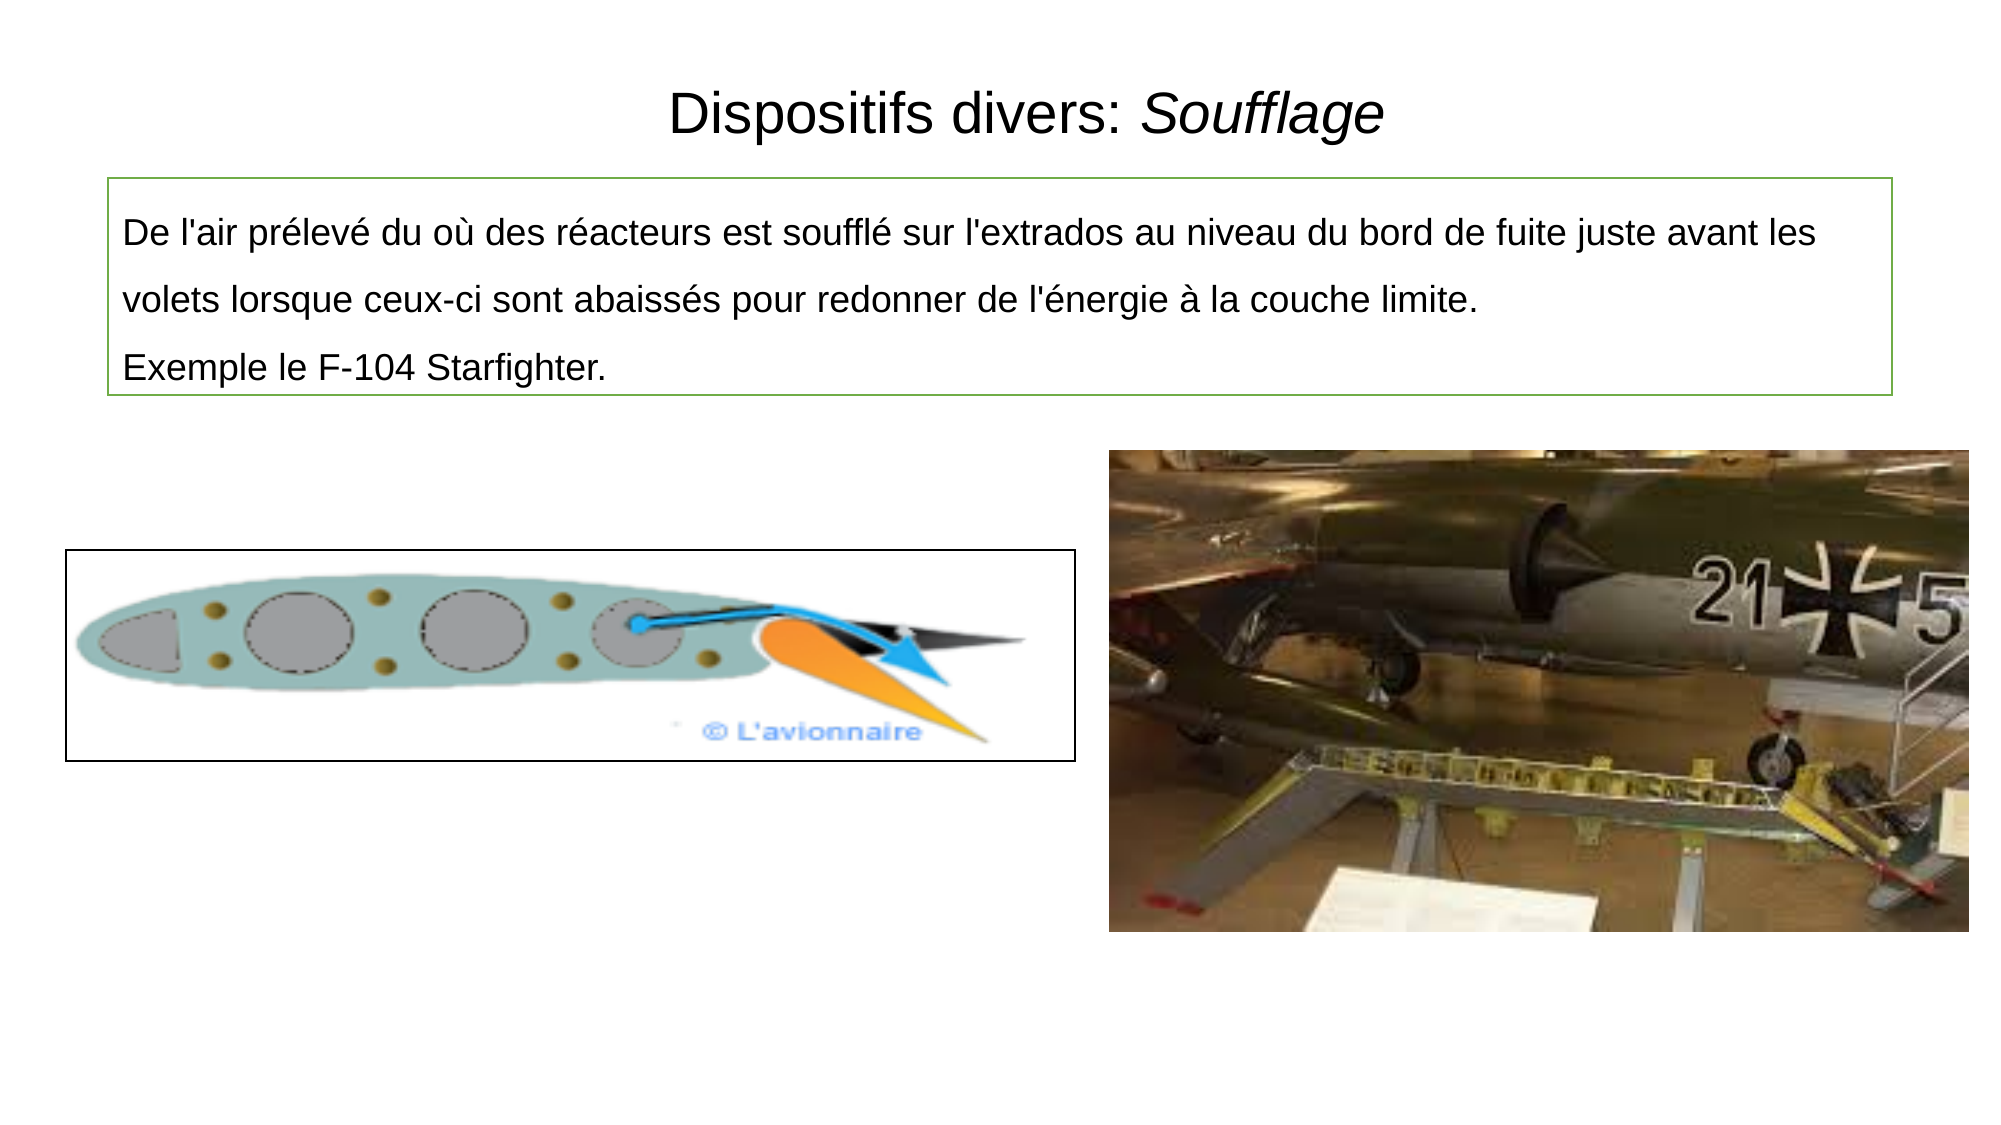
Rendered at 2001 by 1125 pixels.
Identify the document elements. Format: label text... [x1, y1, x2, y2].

picture [1109, 450, 1969, 932]
text_box De l'air prélevé du où des réacteurs est soufflé sur l'extrados au niveau du bord de fuite juste avant les volets lorsque ceux-ci sont abaissés pour redonner de l'énergie à la couche limite. Exemple le F-104 Starfighter. [107, 177, 1893, 396]
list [67, 550, 1074, 761]
title Dispositifs divers: Soufflage [460, 59, 1596, 171]
